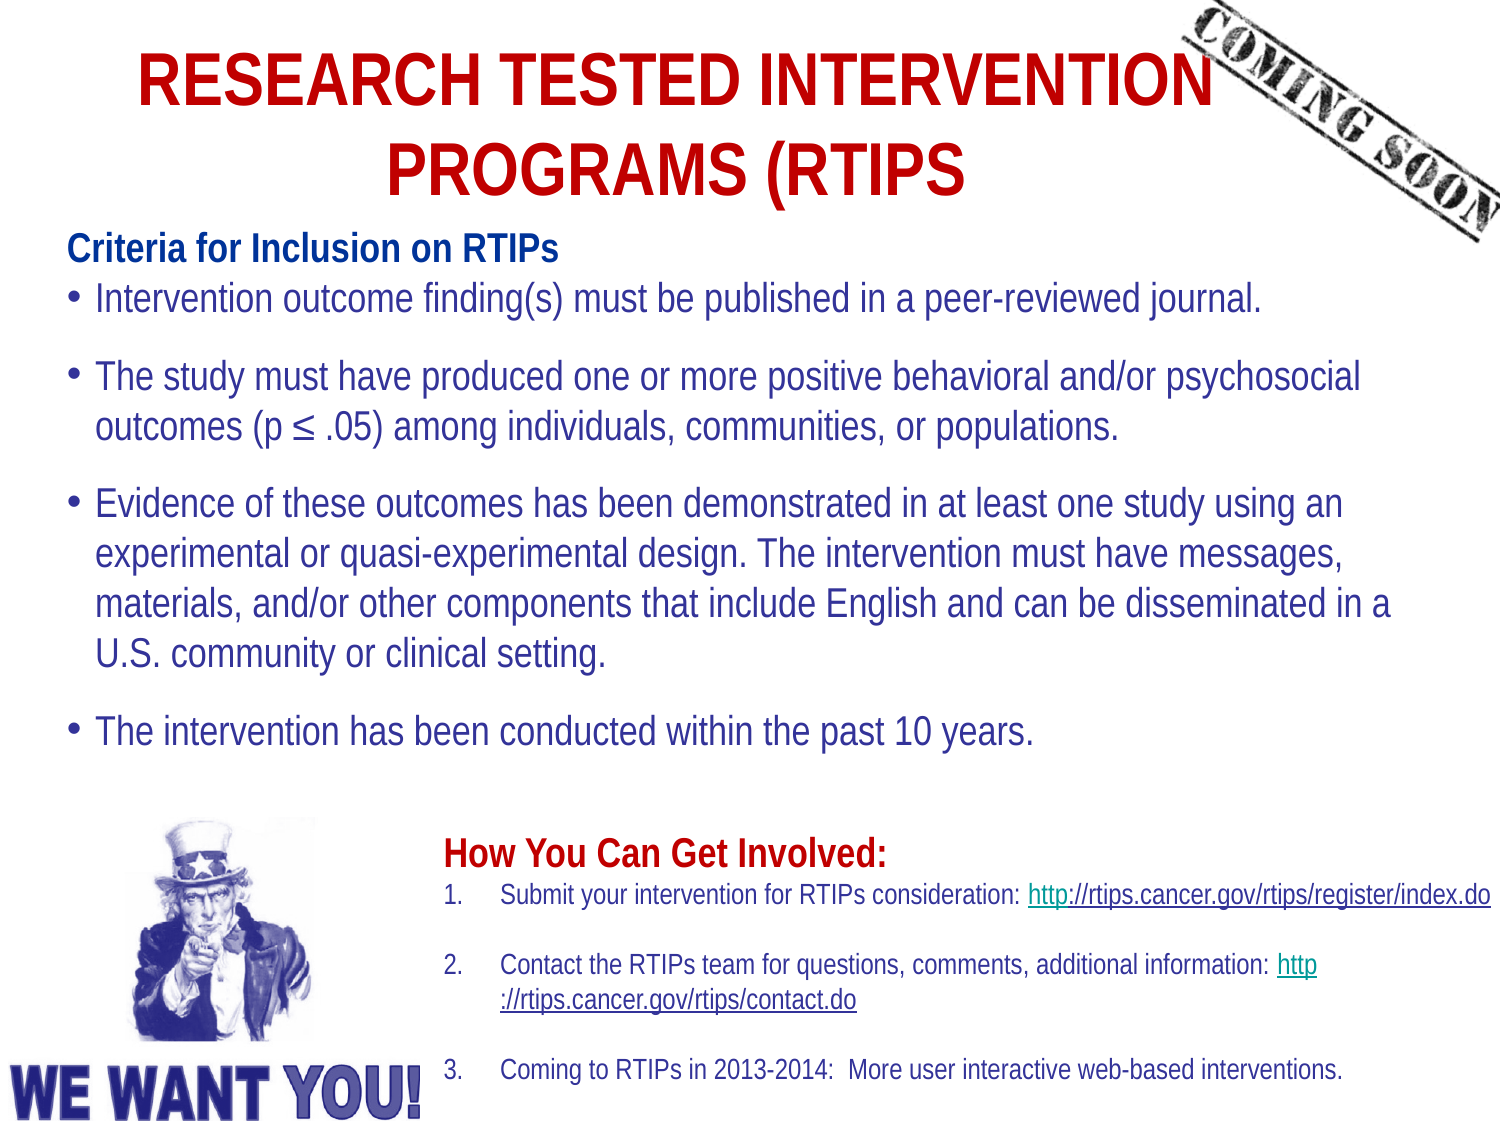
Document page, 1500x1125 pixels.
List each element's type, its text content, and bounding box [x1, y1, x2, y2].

picture [8, 817, 421, 1122]
text_box How You Can Get Involved: Submit your intervention for RTIPs consideration: http://rtips.cancer.gov/rtips/register/index.do Contact the RTIPs team for questions, comments, additional information: http://rtips.cancer.gov/rtips/contact.do Coming to RTIPs in 2013-2014: More user interactive web-based interventions. [428, 817, 1500, 1093]
title RESEARCH TESTED INTERVENTION PROGRAMS (RTIPS [0, 27, 1144, 215]
picture [1135, 0, 1500, 342]
list Criteria for Inclusion on RTIPs Intervention outcome finding(s) must be published in a peer-reviewed journal. The study must have produced one or more positive behavioral and/or psychosocial outcomes (p ≤ .05) among individuals, communities, or populations. Evidence of these outcomes has been demonstrated in at least one study using an experimental or quasi-experimental design. The intervention must have messages, materials, and/or other components that include English and can be disseminated in a U.S. community or clinical setting. The intervention has been conducted within the past 10 years. [51, 213, 1441, 950]
